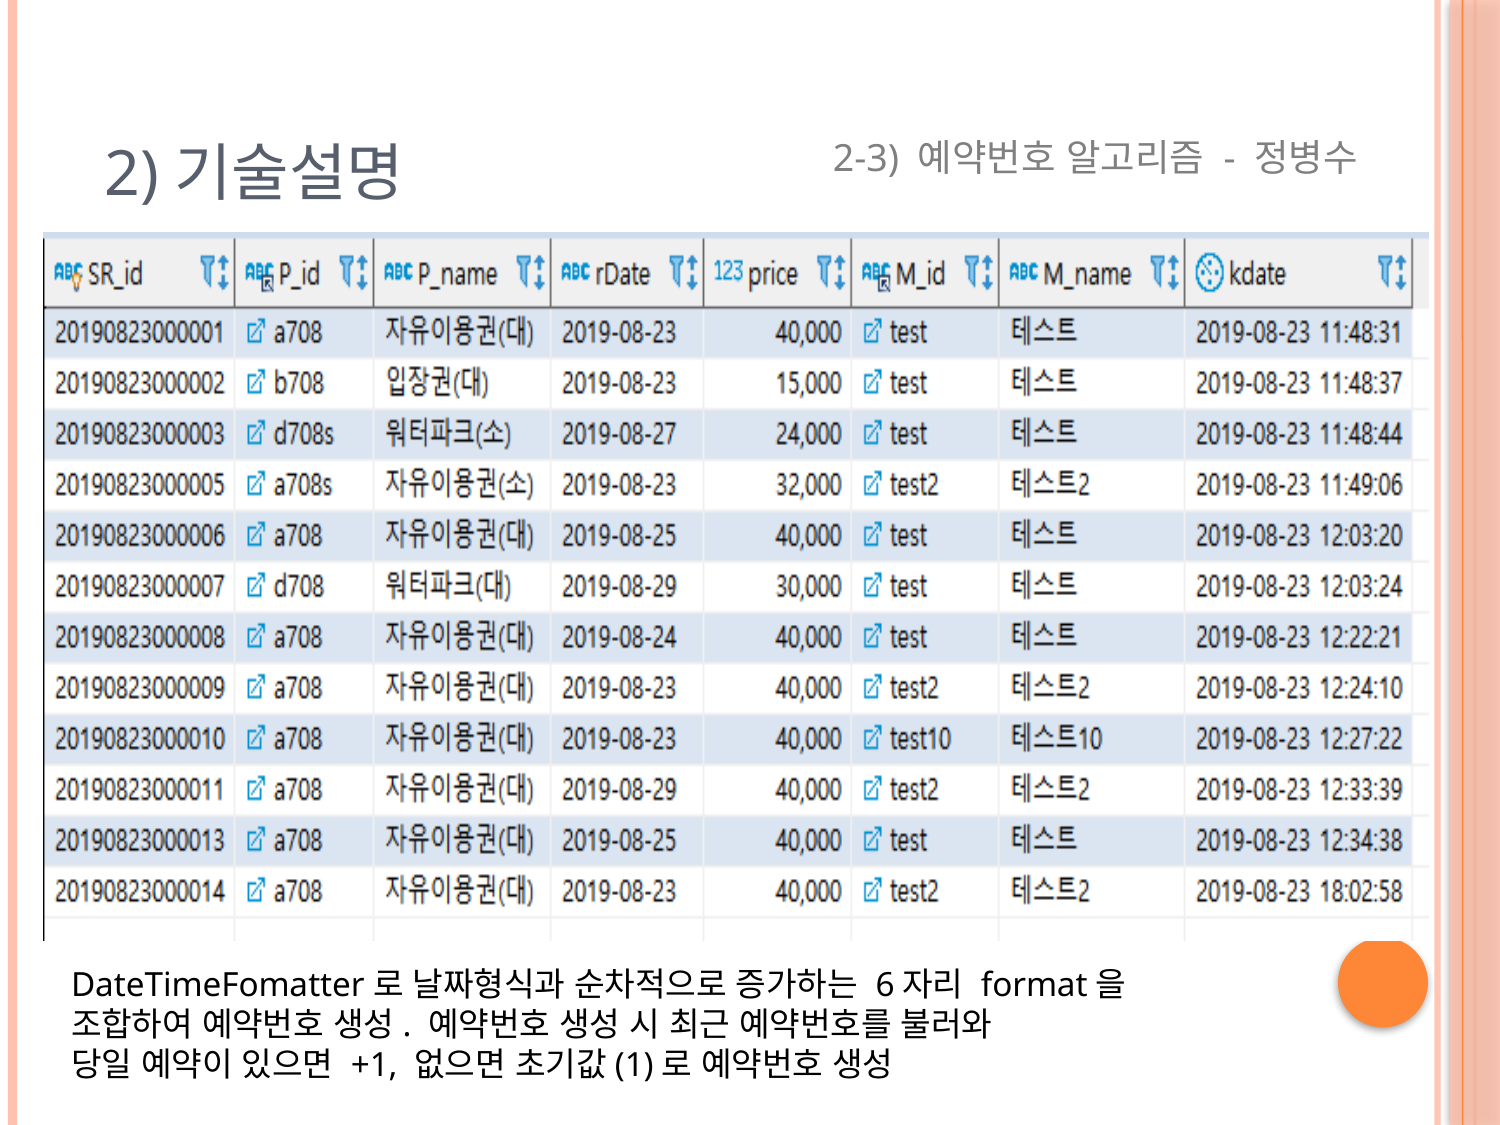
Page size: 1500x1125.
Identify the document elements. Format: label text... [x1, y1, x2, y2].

text_box 2-3) 예약번호 알고리즘 - 정병수 [818, 127, 1373, 187]
title 2)기술설명 [90, 27, 1316, 215]
text_box DateTimeFomatter로 날짜형식과 순차적으로 증가하는 6자리 format을 조합하여 예약번호 생성. 예약번호 생성 시 최근 예약번호를 불러와 당일 예약이 있으면 +1, 없으면 초기값(1)로 예약번호 생성 [56, 956, 1235, 1091]
picture [43, 231, 1429, 941]
